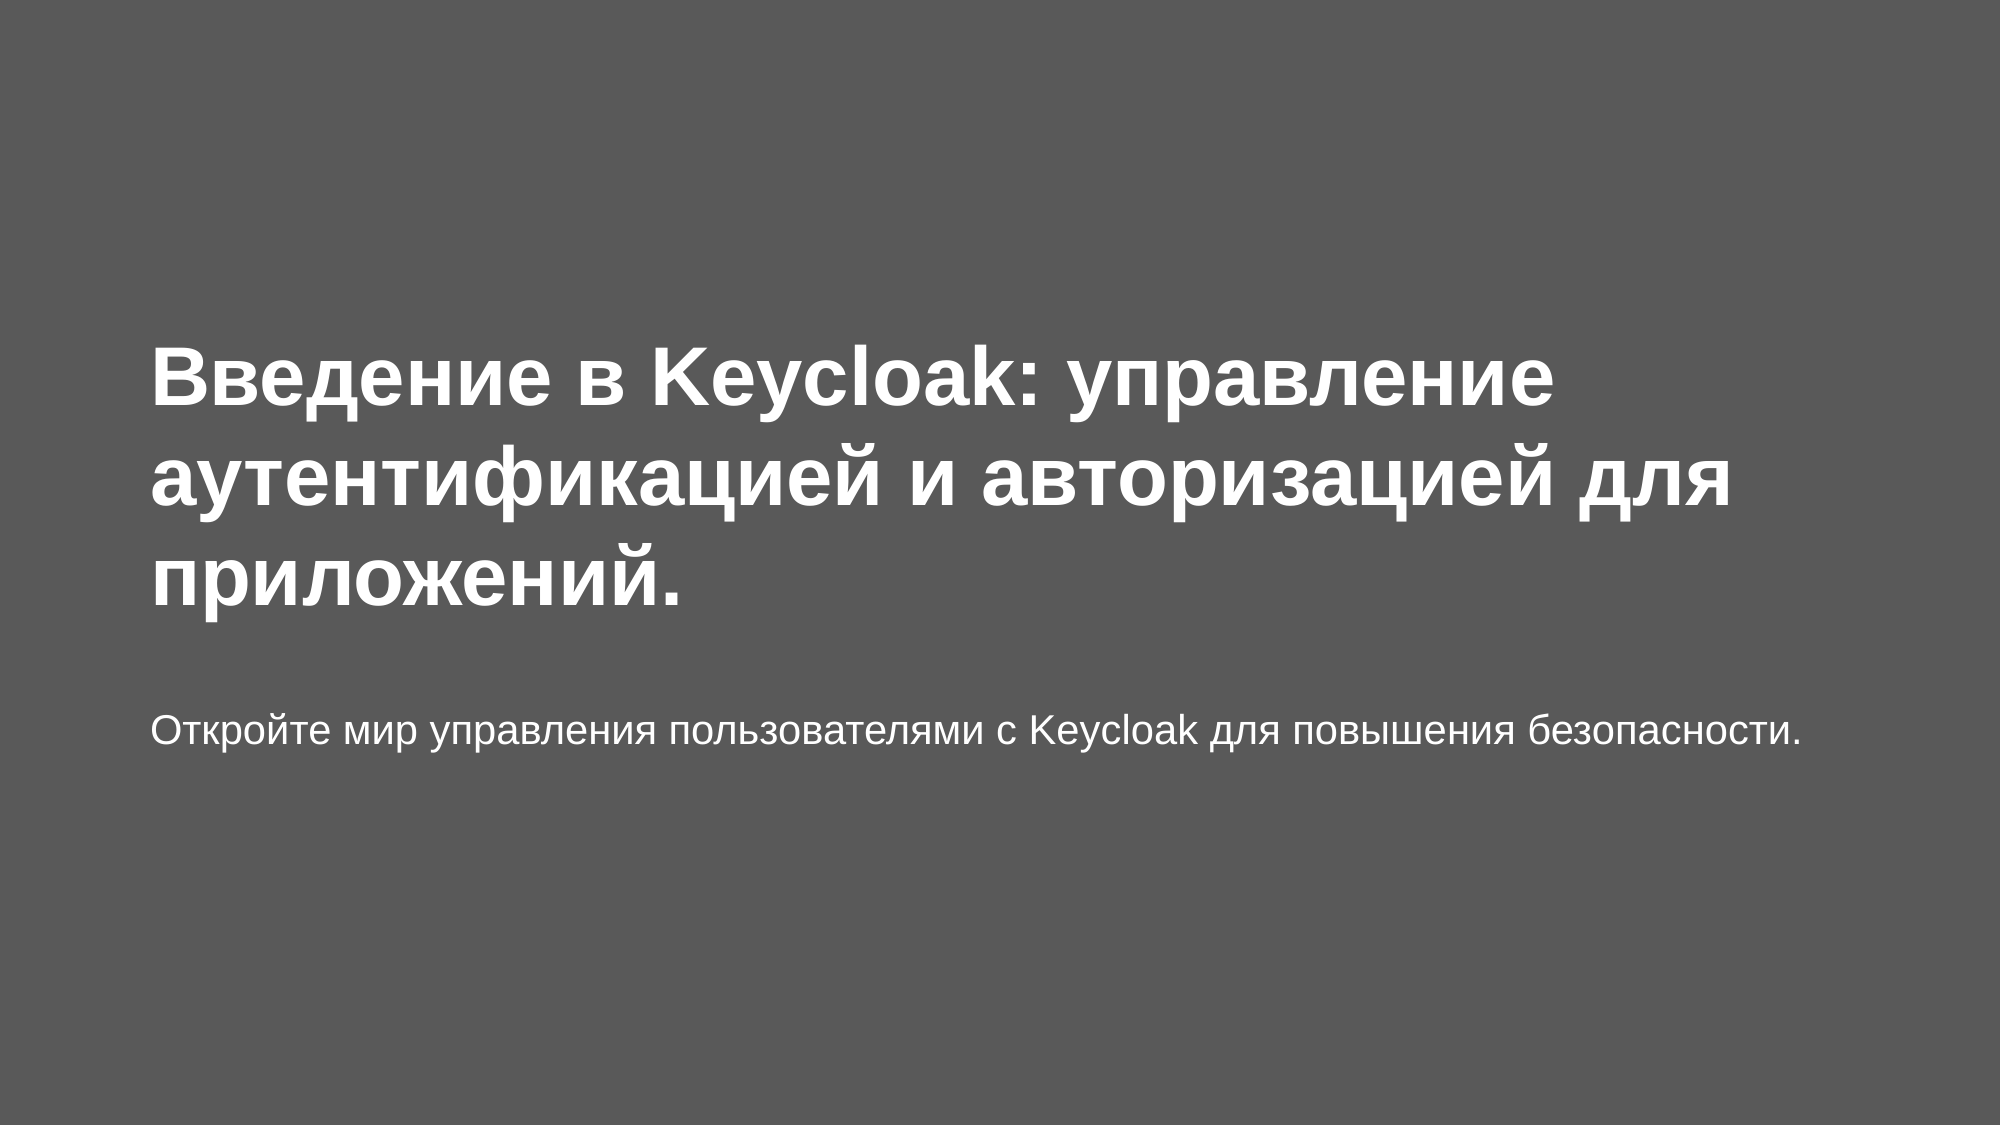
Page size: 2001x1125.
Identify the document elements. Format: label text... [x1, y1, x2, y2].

text_box Введение в Keycloak: управление аутентификацией и авторизацией для приложений. Откройте мир управления пользователями с Keycloak для повышения безопасности. [149, 440, 1850, 685]
